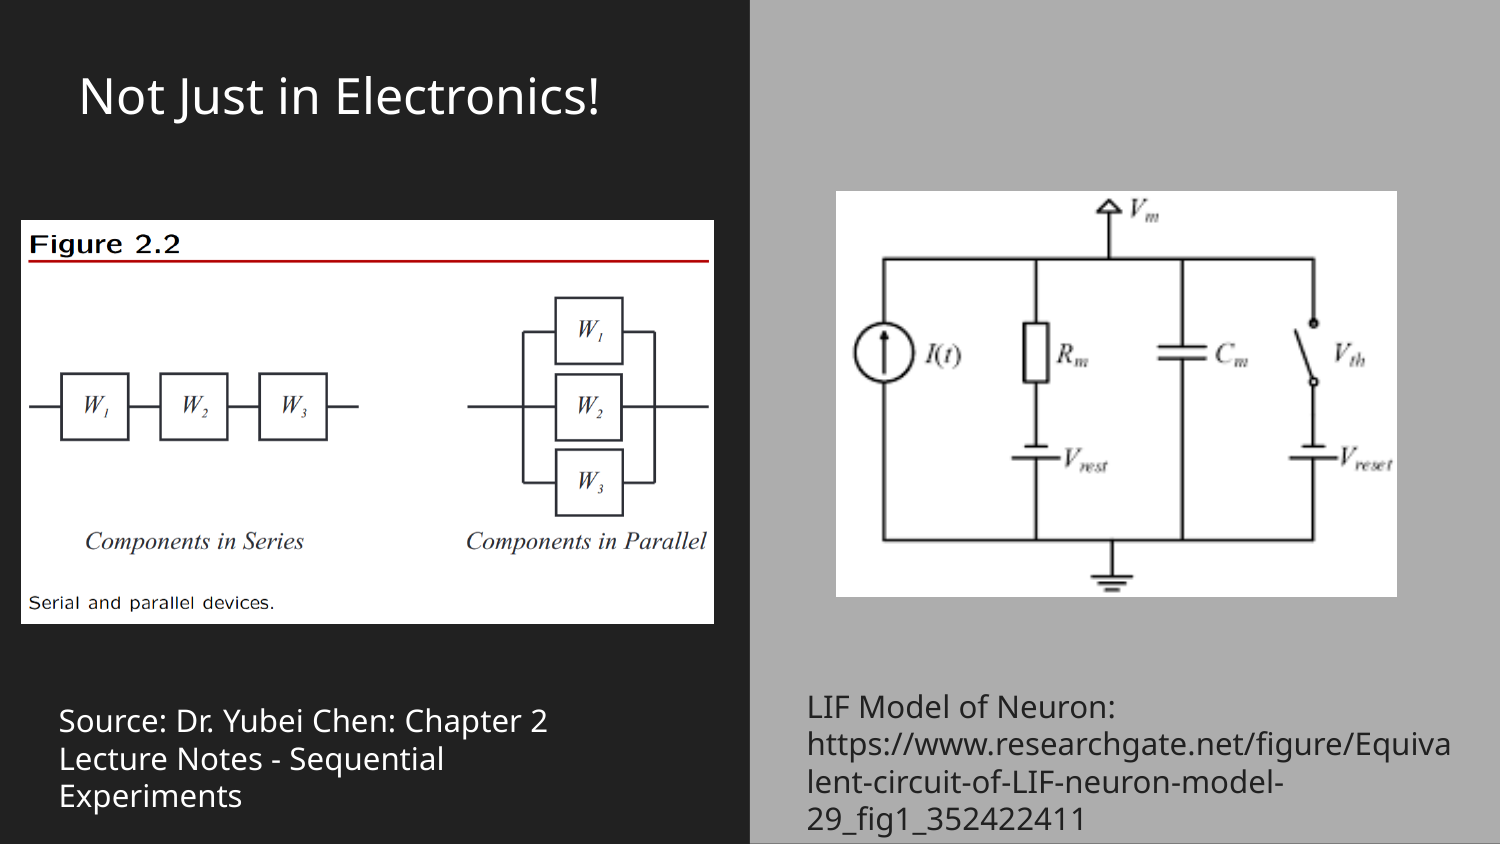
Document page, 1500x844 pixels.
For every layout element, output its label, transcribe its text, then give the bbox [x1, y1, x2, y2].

text_box Source: Dr. Yubei Chen: Chapter 2 Lecture Notes - Sequential Experiments [43, 686, 652, 829]
text_box Not Just in Electronics! [63, 49, 1258, 140]
picture [836, 191, 1398, 597]
picture [21, 220, 714, 624]
text_box LIF Model of Neuron: https://www.researchgate.net/figure/Equivalent-circuit-of-LIF-neuron-model-29_fig1_352422411 [791, 672, 1474, 844]
